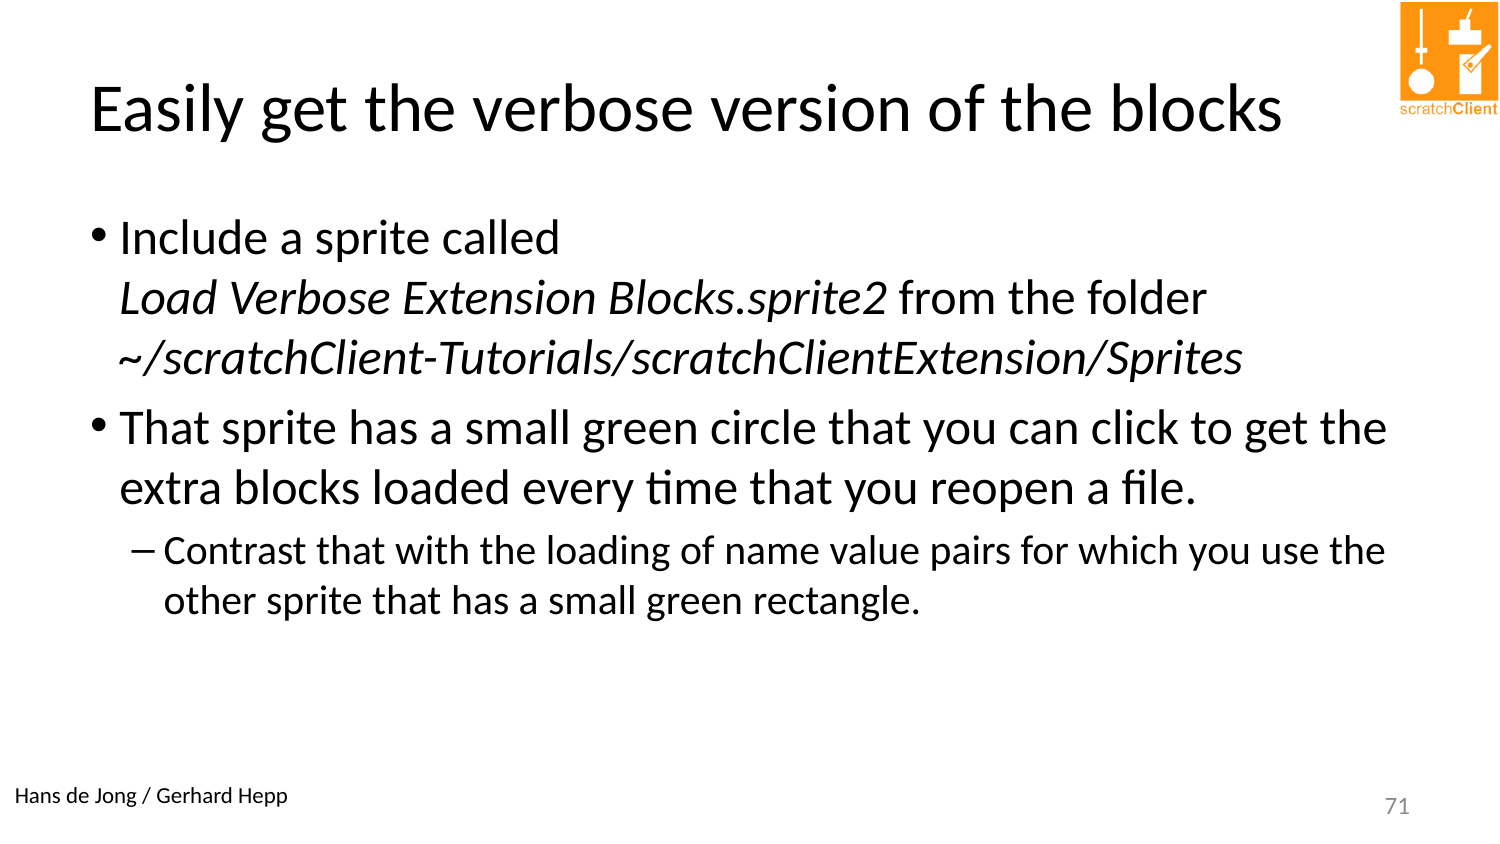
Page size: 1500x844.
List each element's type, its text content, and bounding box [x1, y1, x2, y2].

picture [1398, 2, 1499, 118]
title Easily get the verbose version of the blocks [75, 33, 1425, 175]
slide_number 71 [1340, 782, 1425, 827]
list Include a sprite called Load Verbose Extension Blocks.sprite2 from the folder ~/scratchClient-Tutorials/scratchClientExtension/Sprites That sprite has a small green circle that you can click to get the extra blocks loaded every time that you reopen a file. Contrast that with the loading of name value pairs for which you use the other sprite that has a small green rectangle. [75, 196, 1425, 754]
